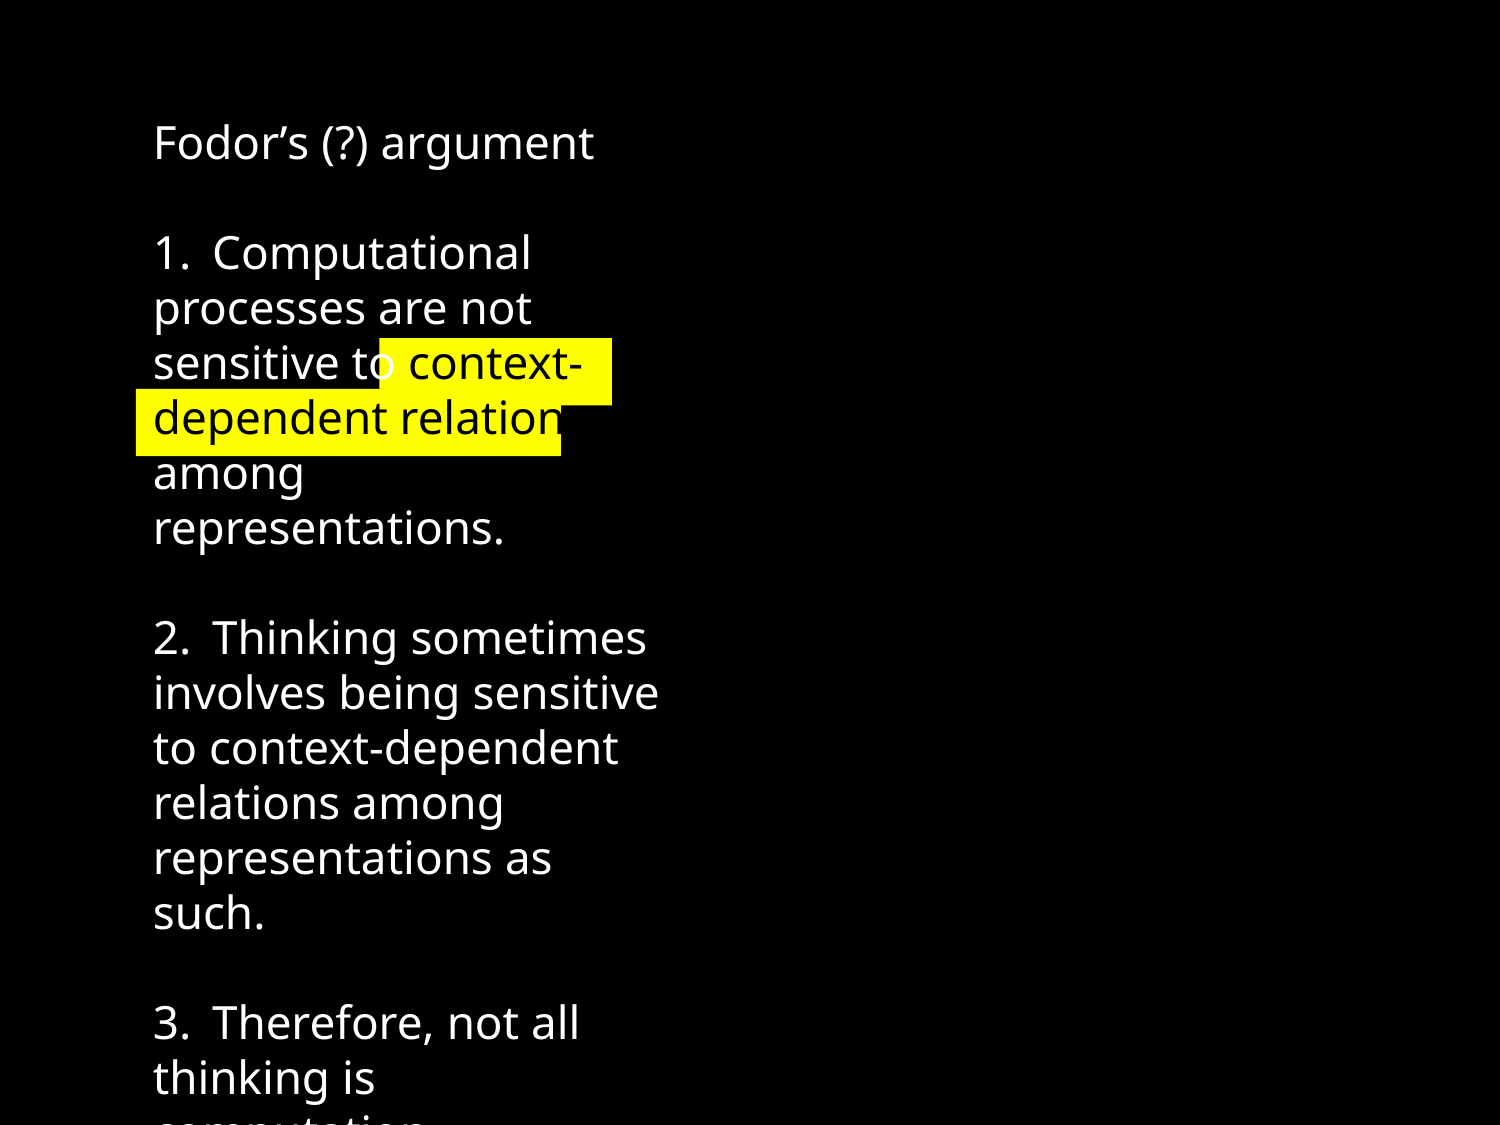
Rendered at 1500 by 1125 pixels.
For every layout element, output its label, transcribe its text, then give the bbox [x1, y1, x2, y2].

text_box Fodor’s (?) argument 1. Computational processes are not sensitive to context-dependent relations among representations. 2. Thinking sometimes involves being sensitive to context-dependent relations among representations as such. 3. Therefore, not all thinking is computation. [138, 106, 681, 1125]
